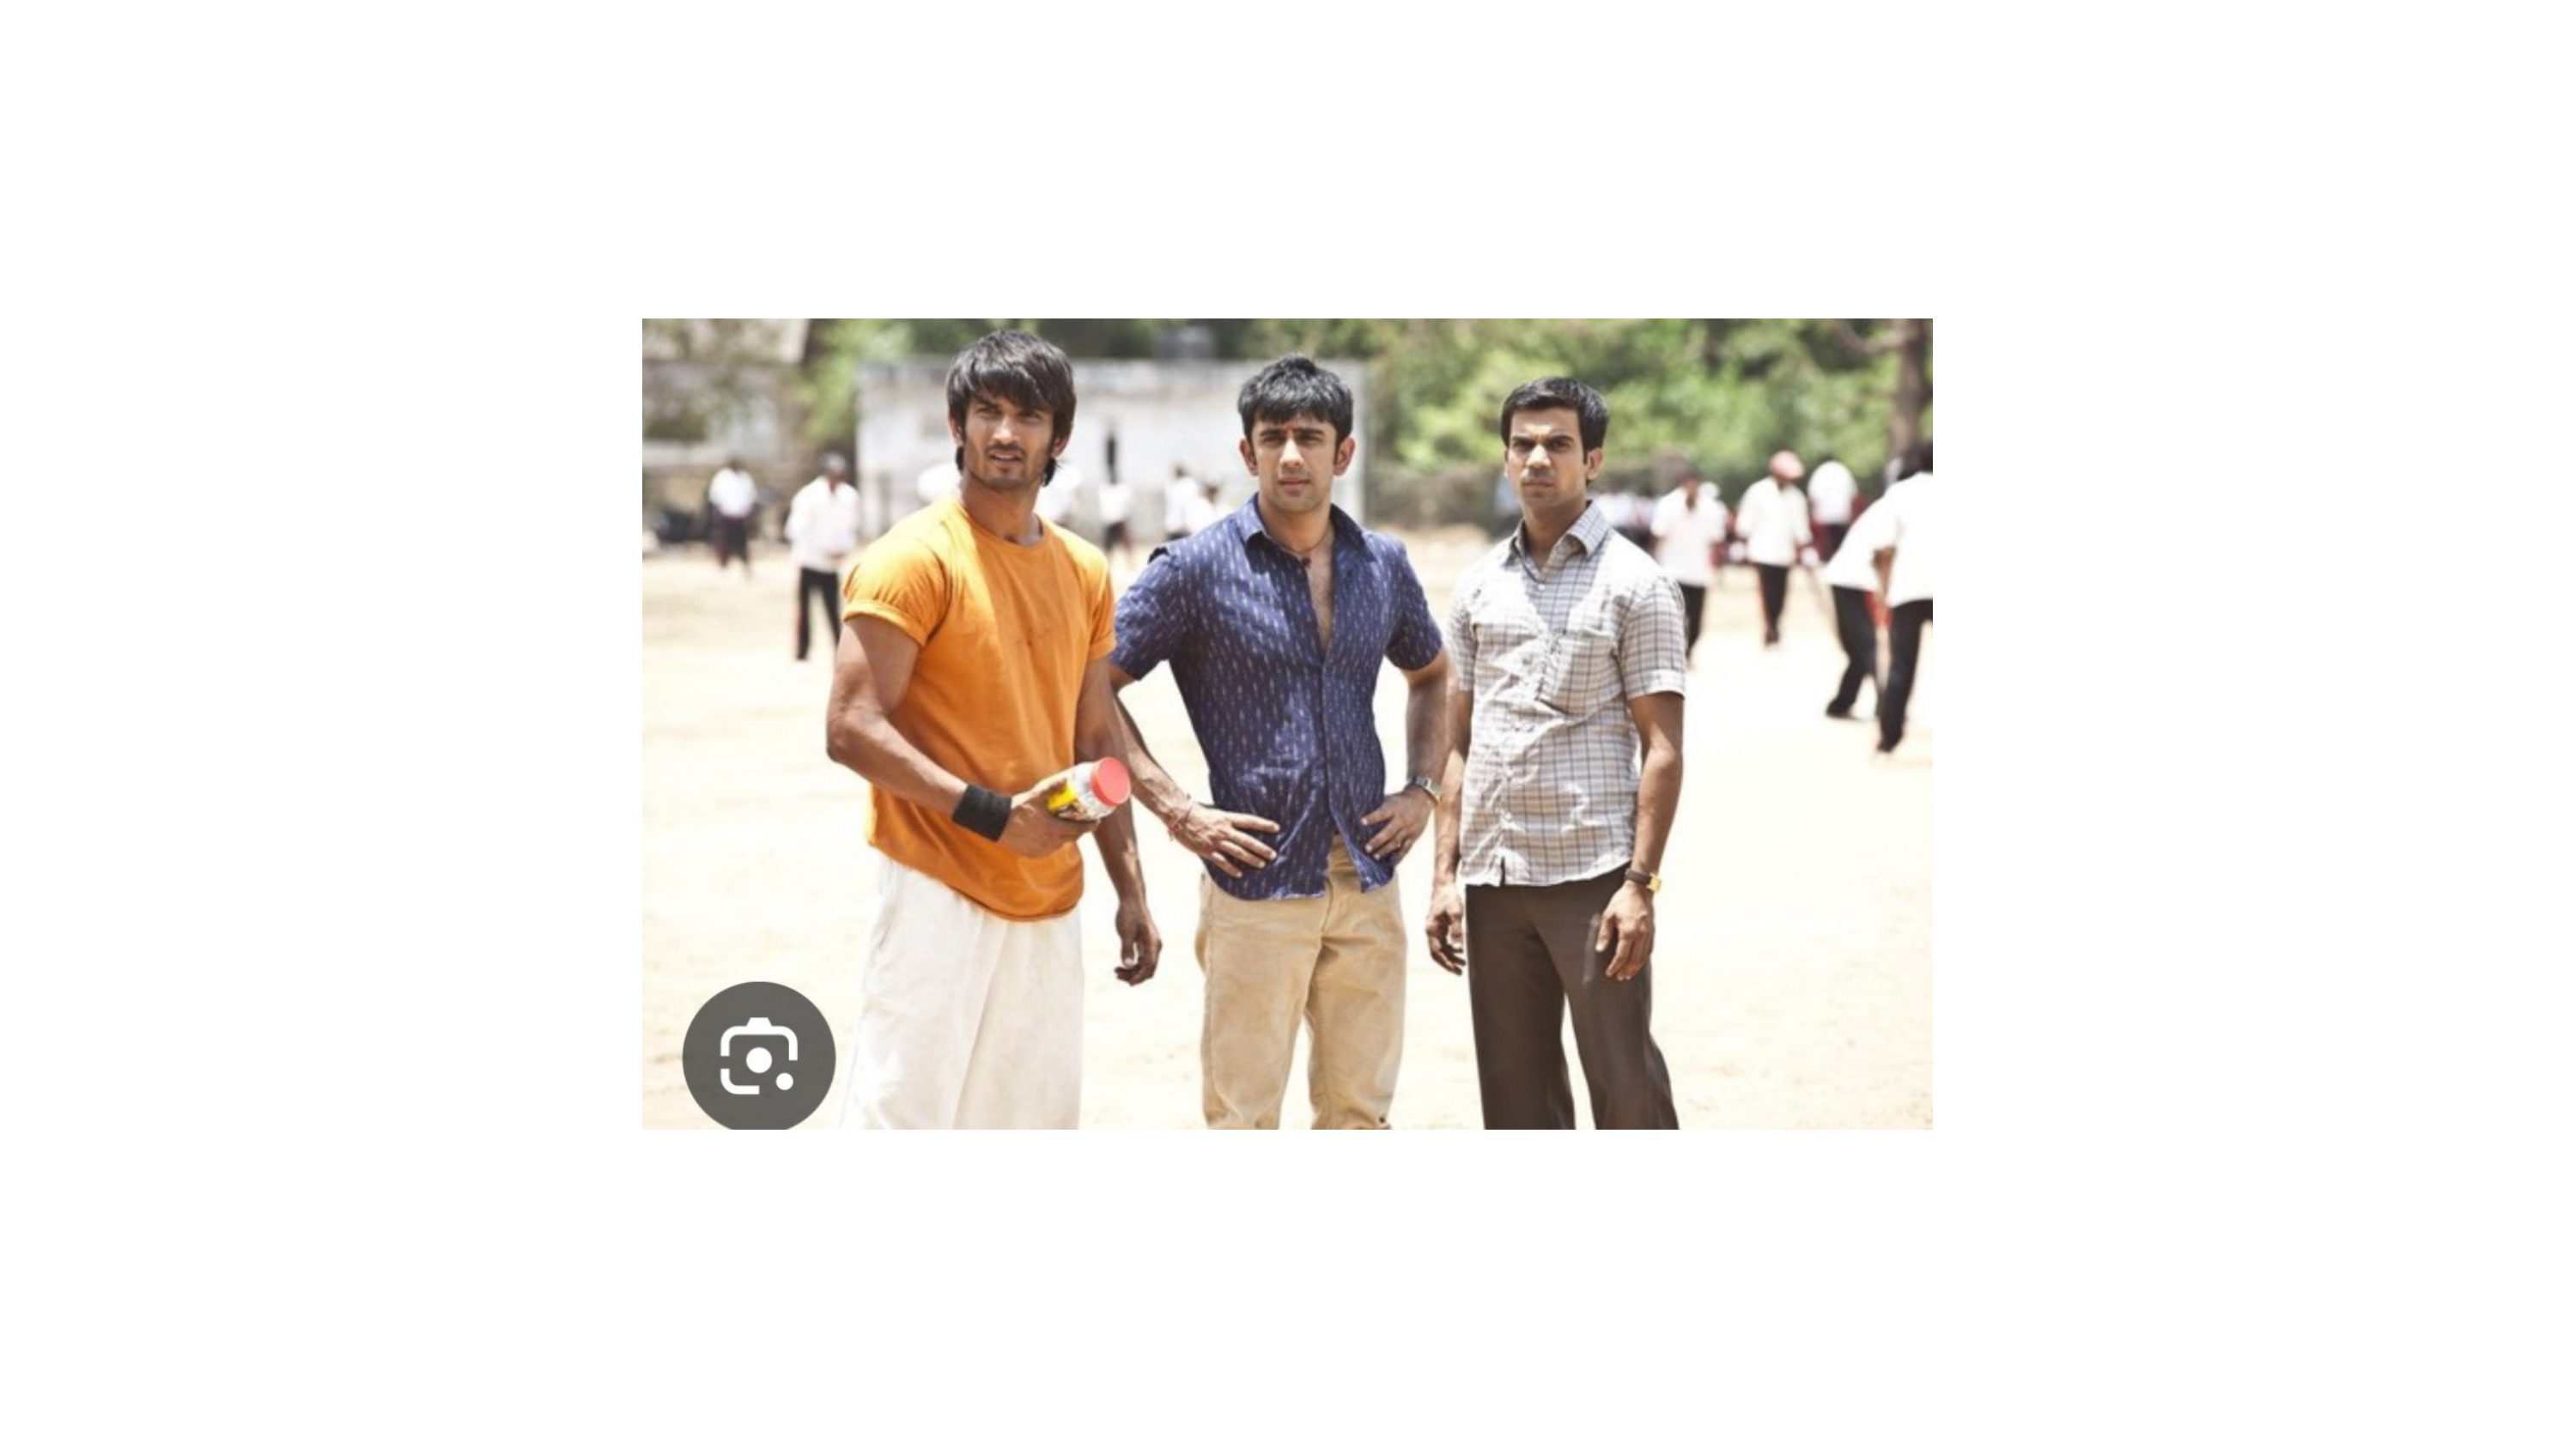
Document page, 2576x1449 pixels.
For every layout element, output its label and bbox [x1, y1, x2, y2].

picture [642, 318, 1933, 1130]
